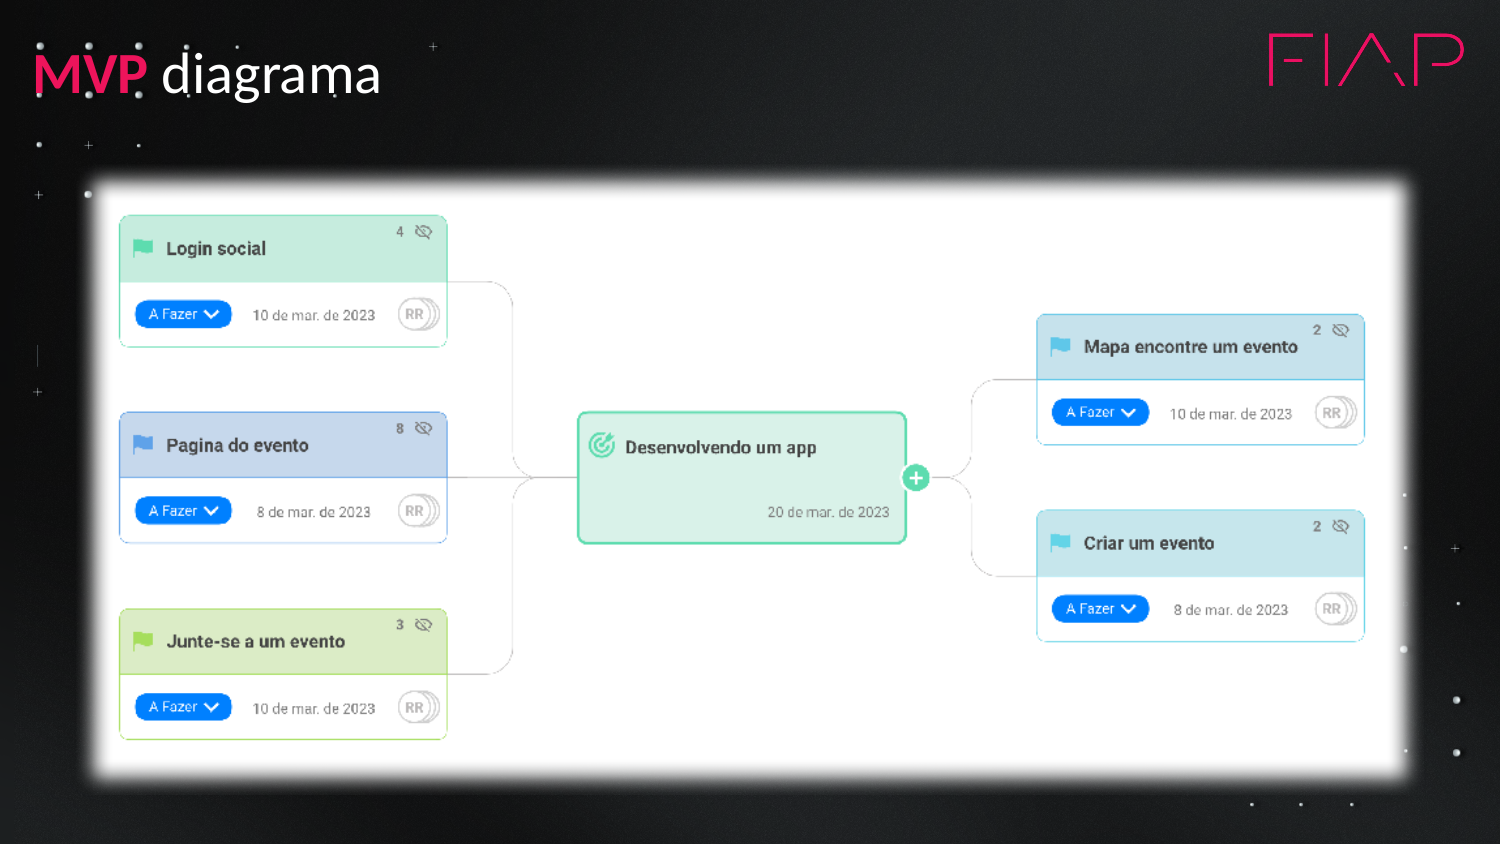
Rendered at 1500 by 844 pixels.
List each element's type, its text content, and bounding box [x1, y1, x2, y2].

text_box MVP diagrama [17, 27, 870, 110]
picture [0, 0, 1500, 844]
